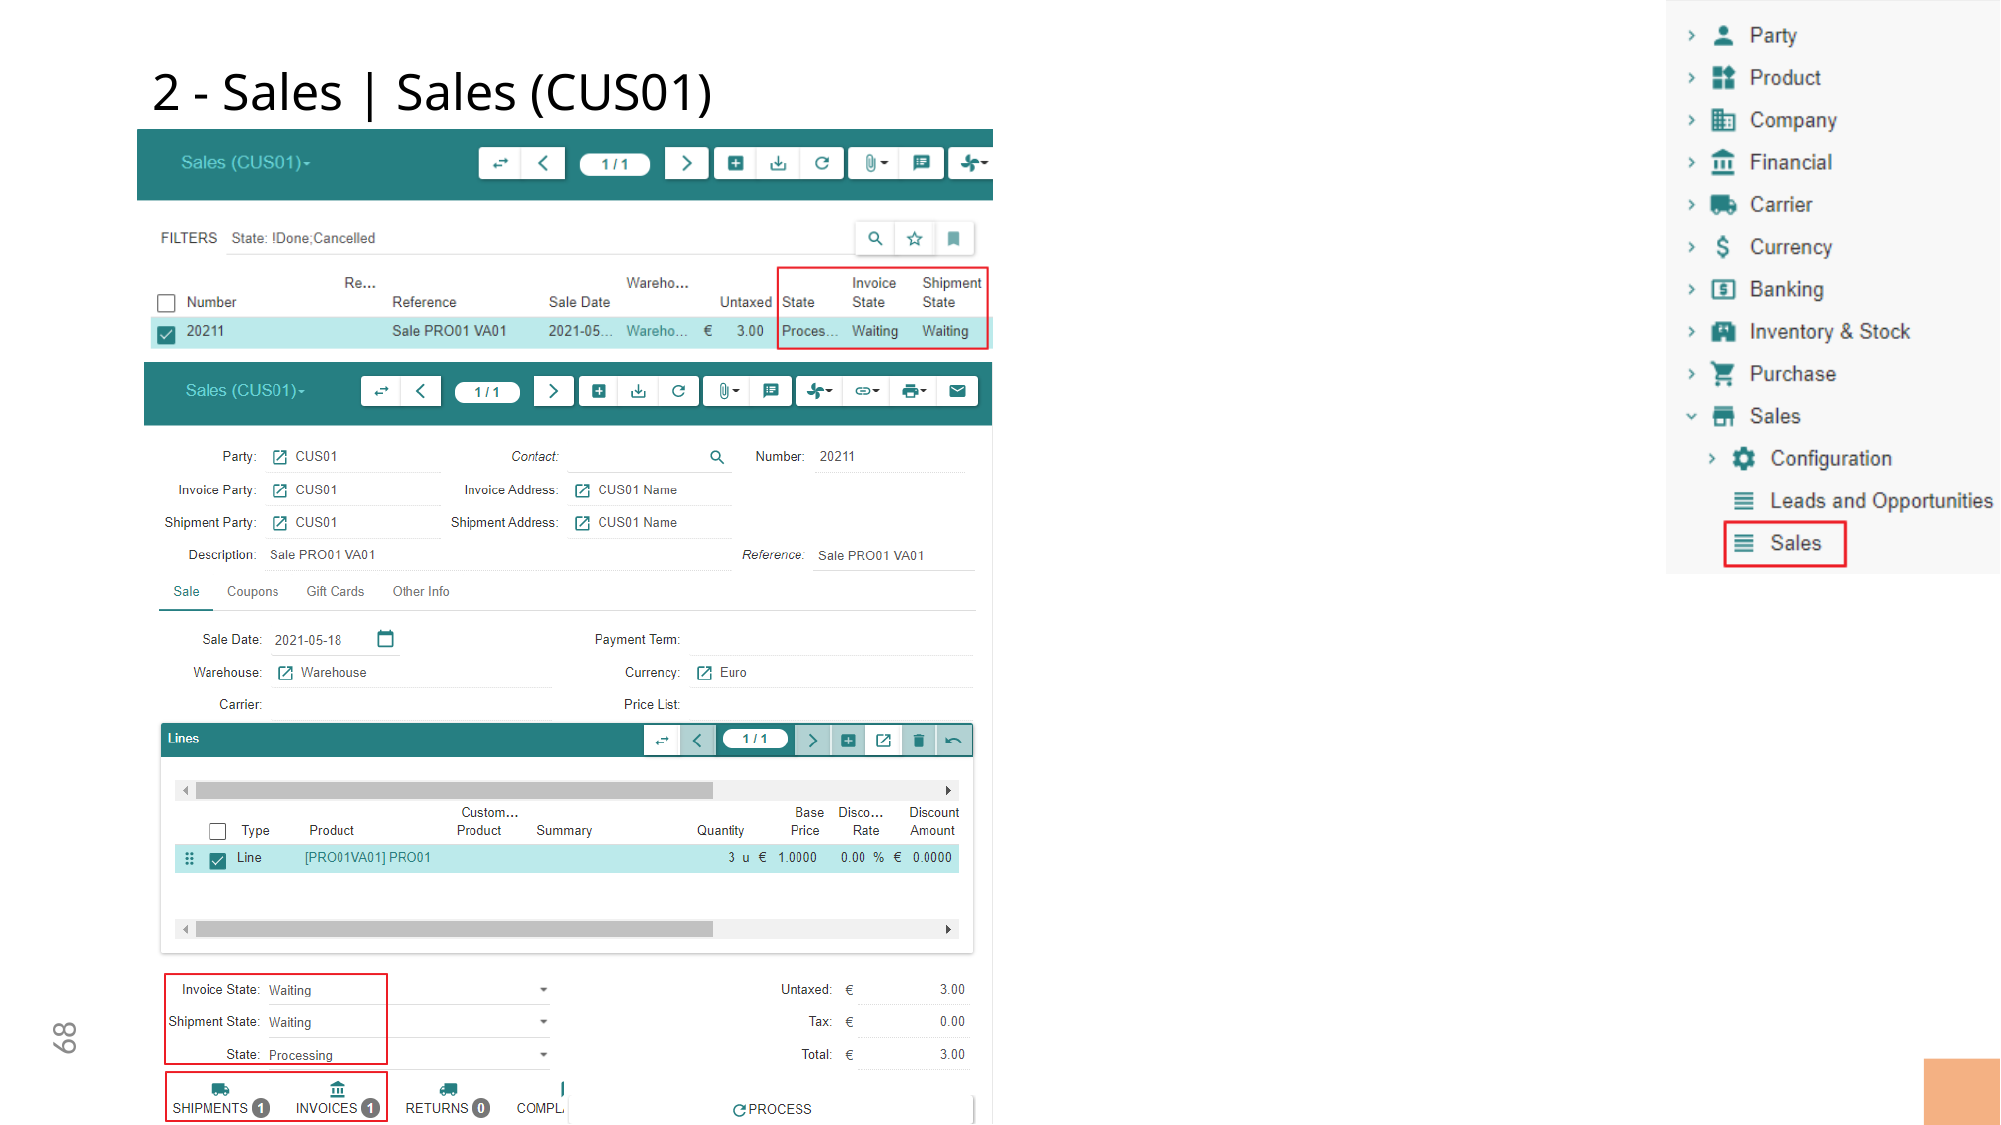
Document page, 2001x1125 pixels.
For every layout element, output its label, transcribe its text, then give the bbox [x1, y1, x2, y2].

title 2 - Sales | Sales (CUS01) [137, 59, 1666, 136]
text_box [1923, 1058, 2000, 1125]
picture [1666, 0, 2000, 574]
picture [137, 129, 993, 355]
slide_number 68 [32, 969, 93, 1108]
picture [144, 362, 993, 1124]
